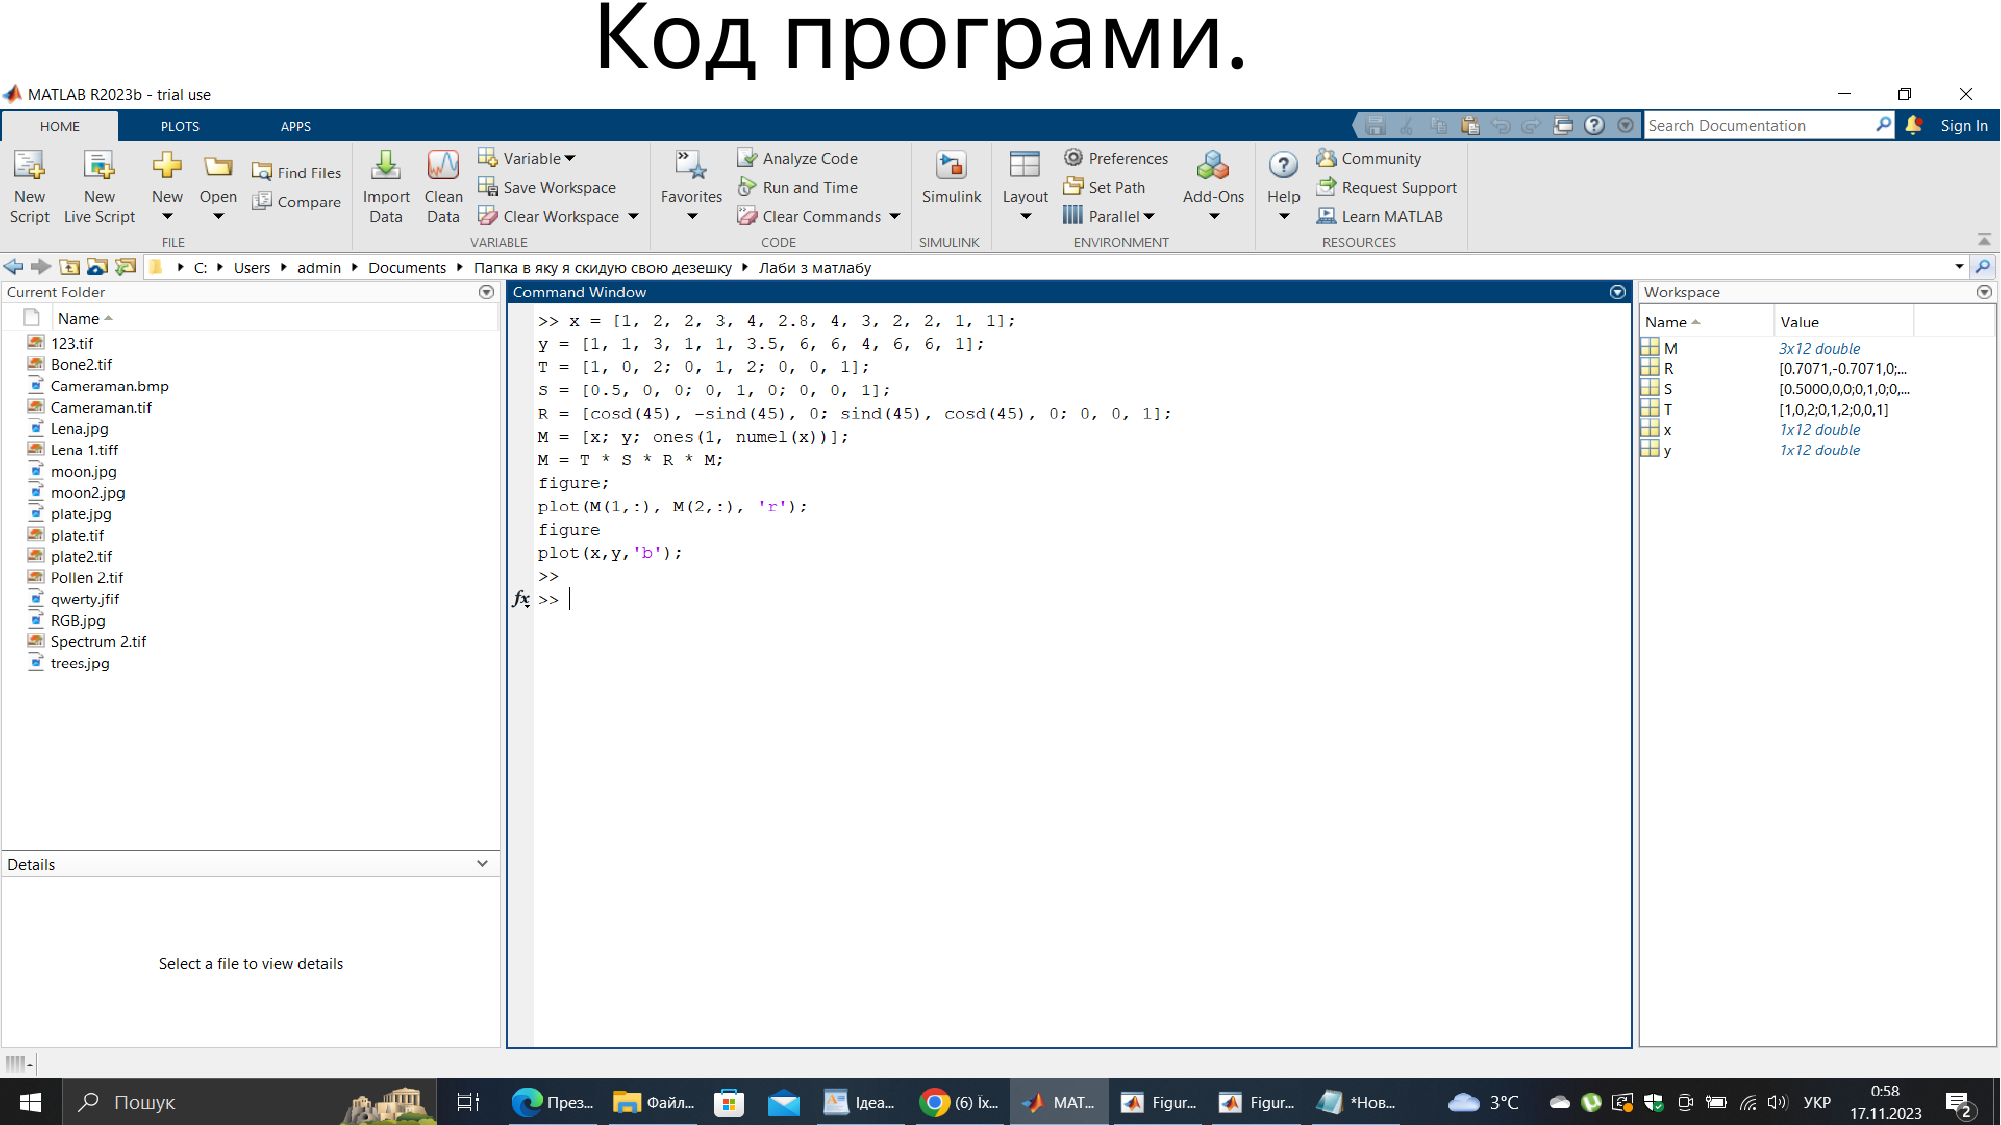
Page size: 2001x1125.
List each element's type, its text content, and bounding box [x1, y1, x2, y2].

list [0, 80, 2000, 1125]
title Код програми. [577, 0, 2000, 80]
